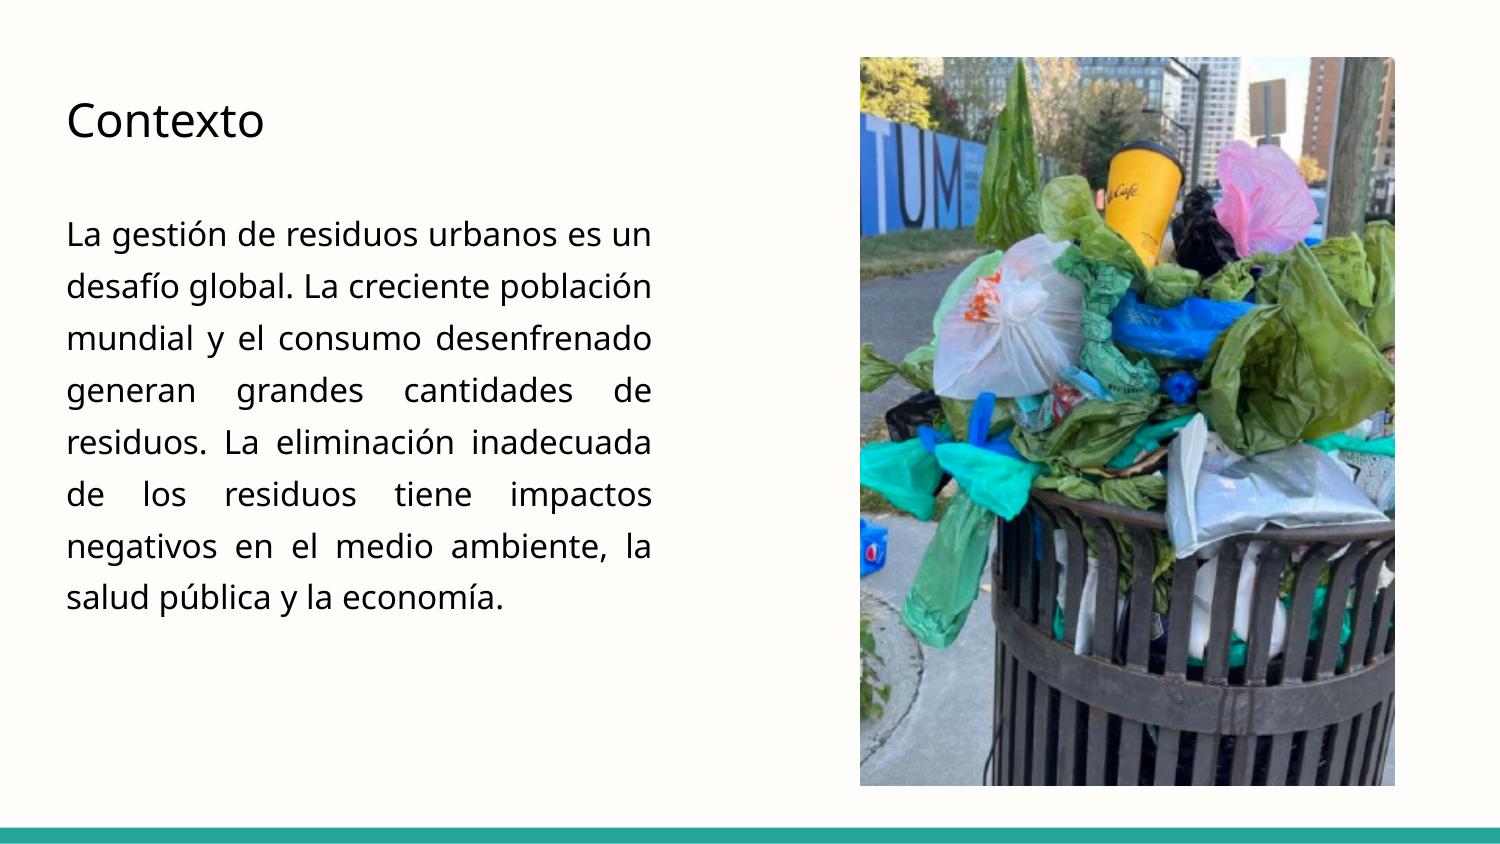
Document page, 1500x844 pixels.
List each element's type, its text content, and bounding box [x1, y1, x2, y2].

title Contexto [51, 72, 726, 167]
picture [859, 57, 1395, 787]
list La gestión de residuos urbanos es un desafío global. La creciente población mundial y el consumo desenfrenado generan grandes cantidades de residuos. La eliminación inadecuada de los residuos tiene impactos negativos en el medio ambiente, la salud pública y la economía. [51, 189, 669, 750]
